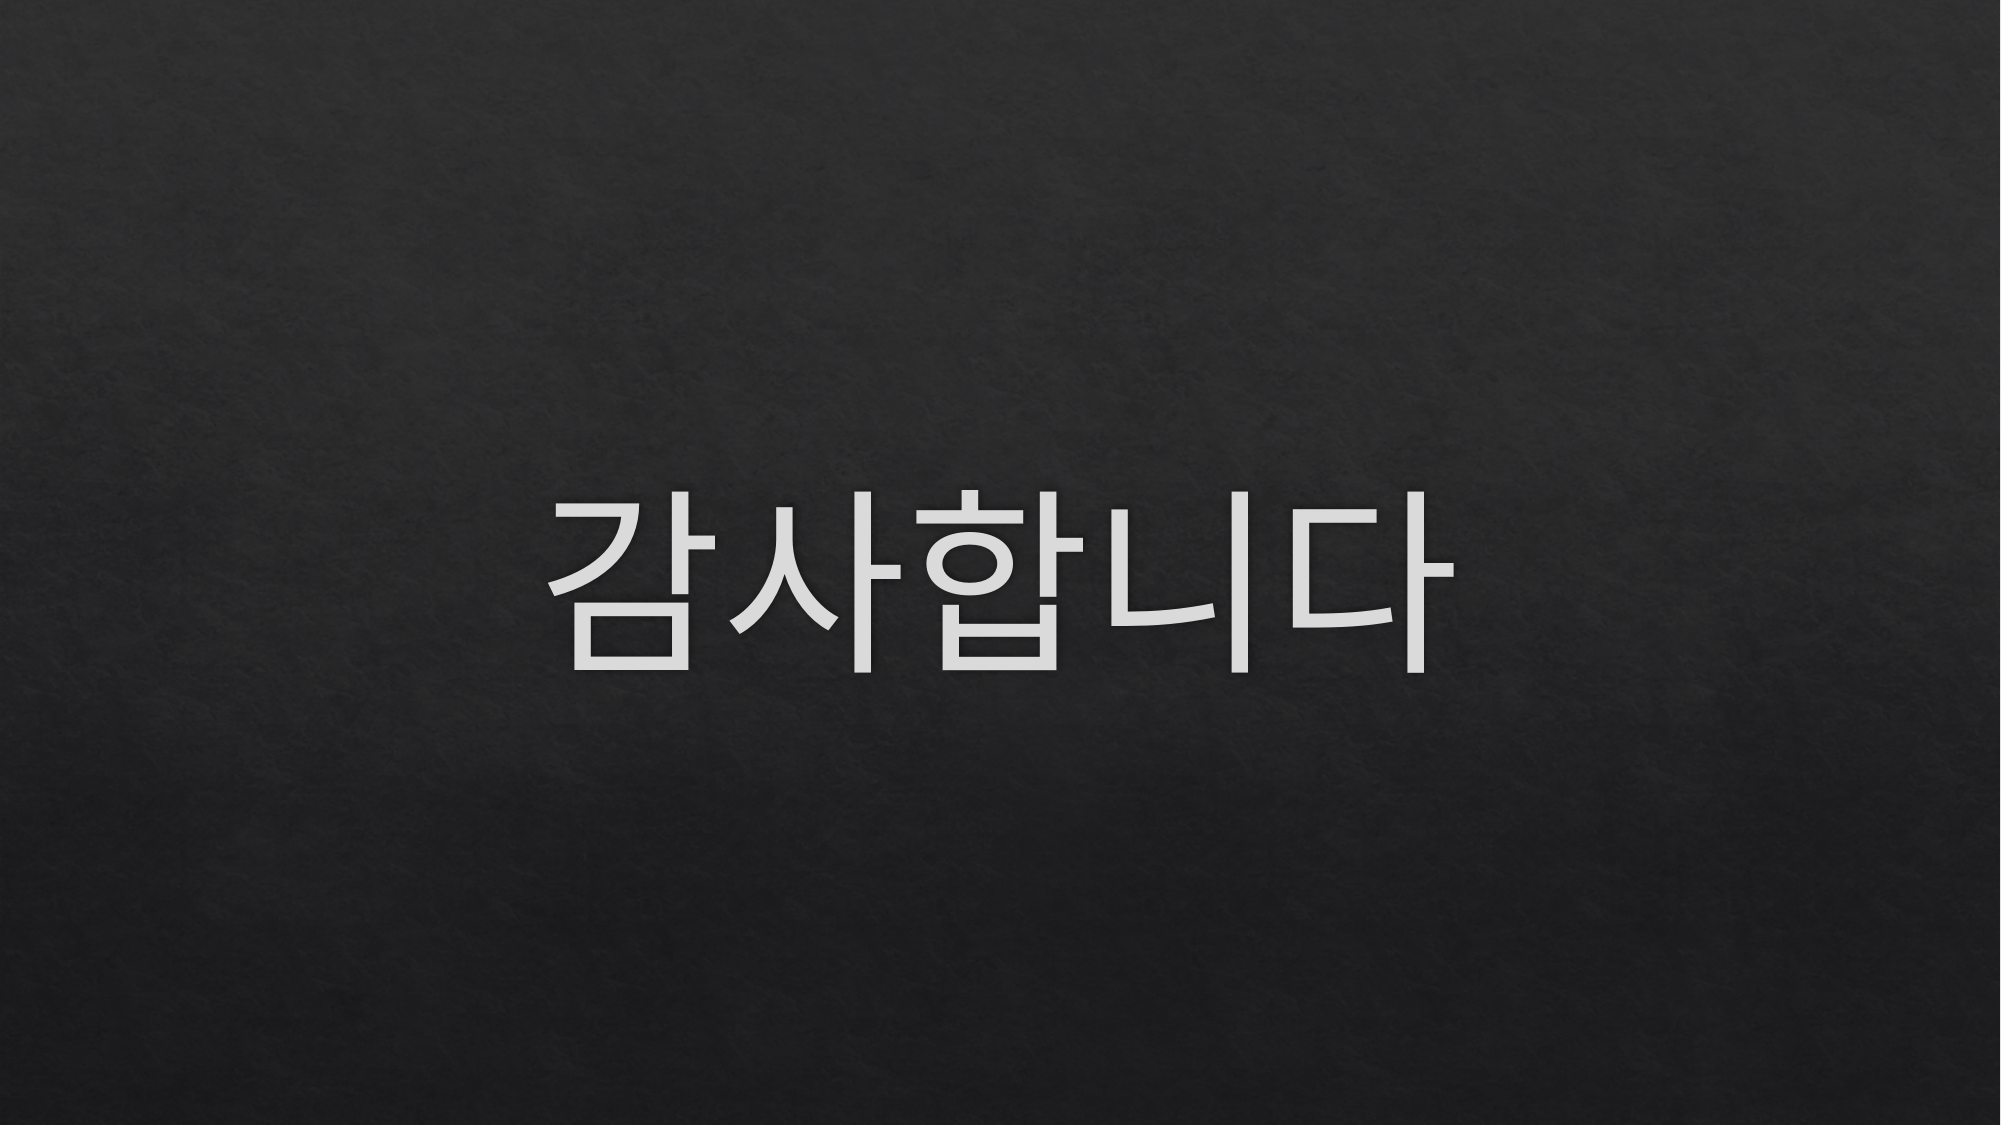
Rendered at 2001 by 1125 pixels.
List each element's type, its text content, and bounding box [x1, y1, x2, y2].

title 감사합니다 [212, 404, 1786, 705]
